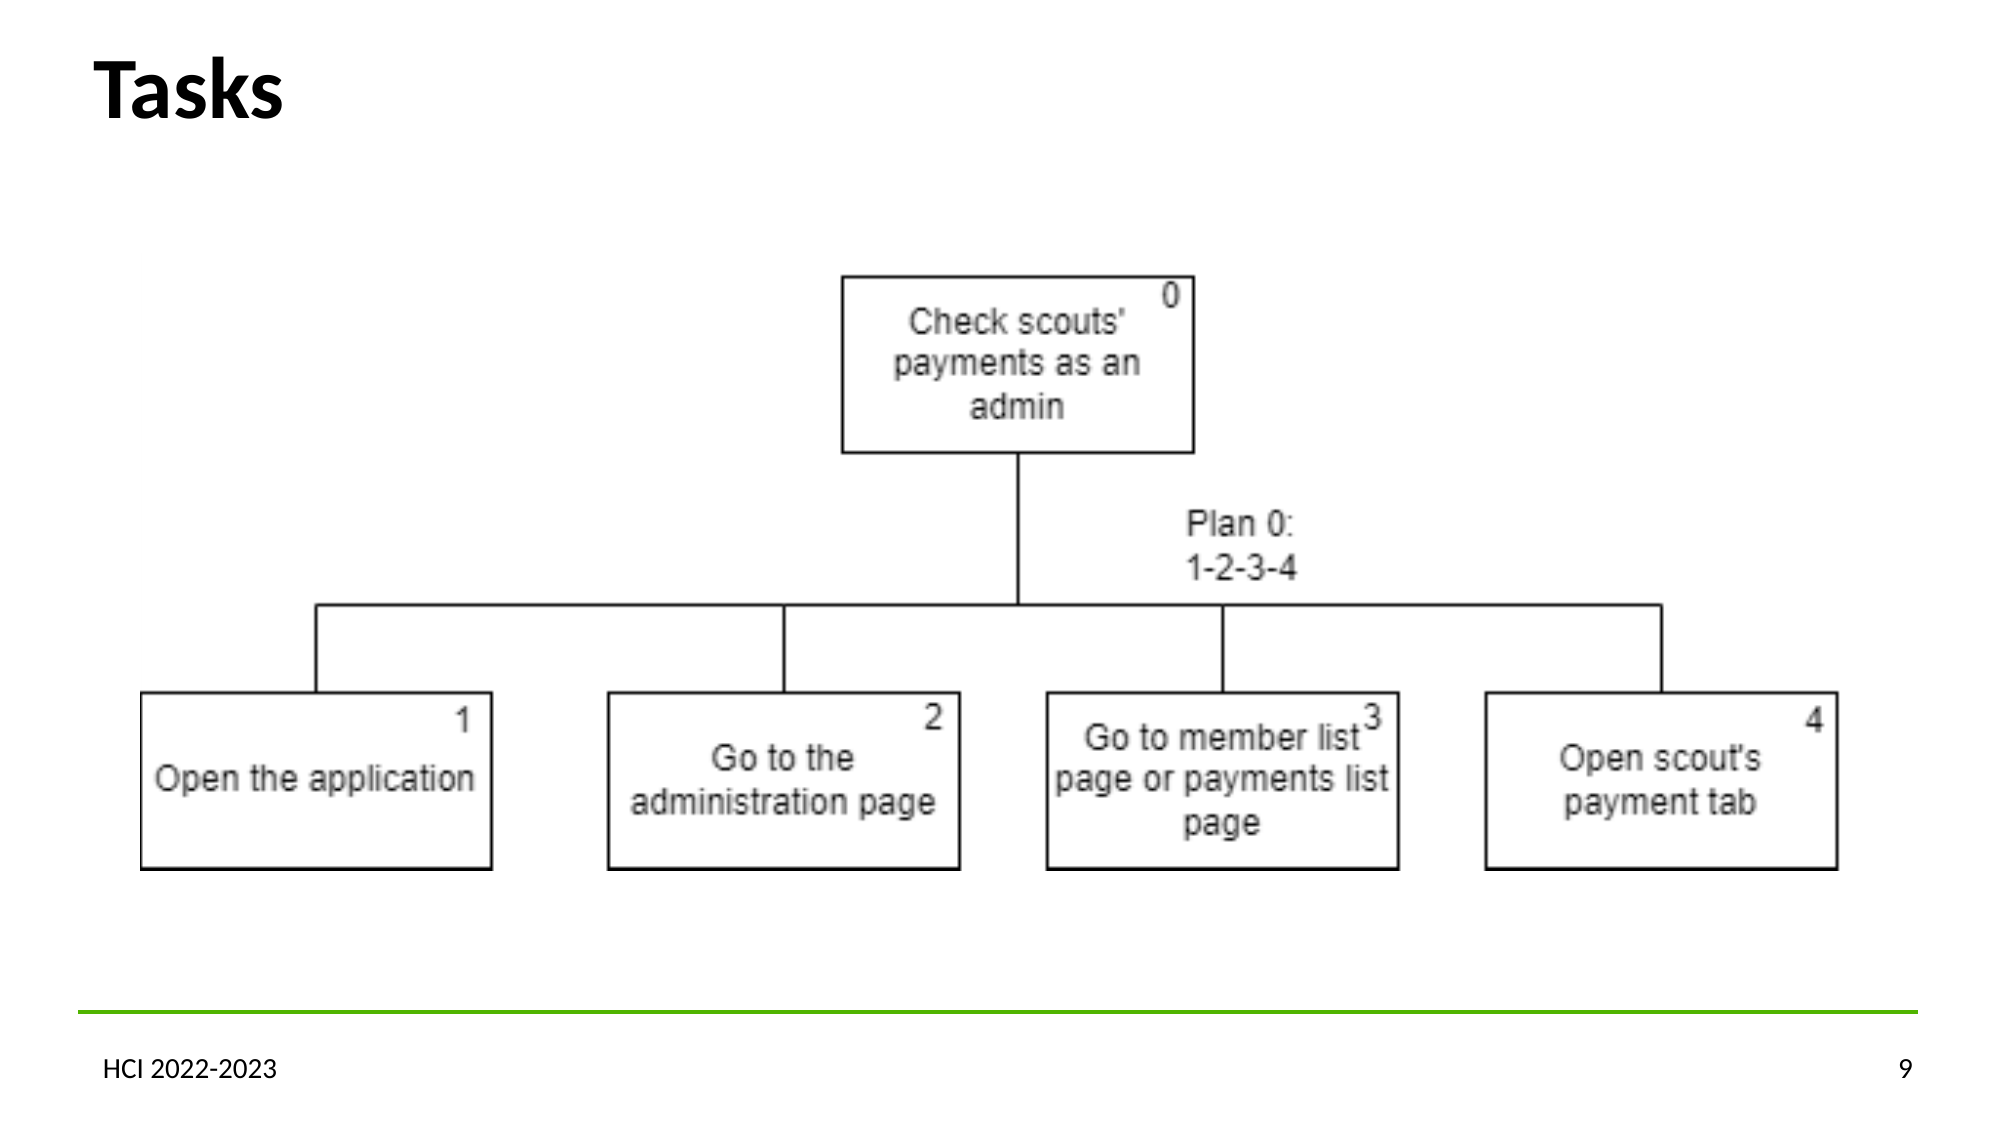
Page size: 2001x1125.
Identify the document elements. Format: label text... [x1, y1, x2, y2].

text_box Tasks [78, 54, 1921, 146]
text_box ‹#› [1807, 1041, 1928, 1092]
text_box HCI 2022-2023 [88, 1041, 631, 1092]
picture [139, 253, 1860, 872]
